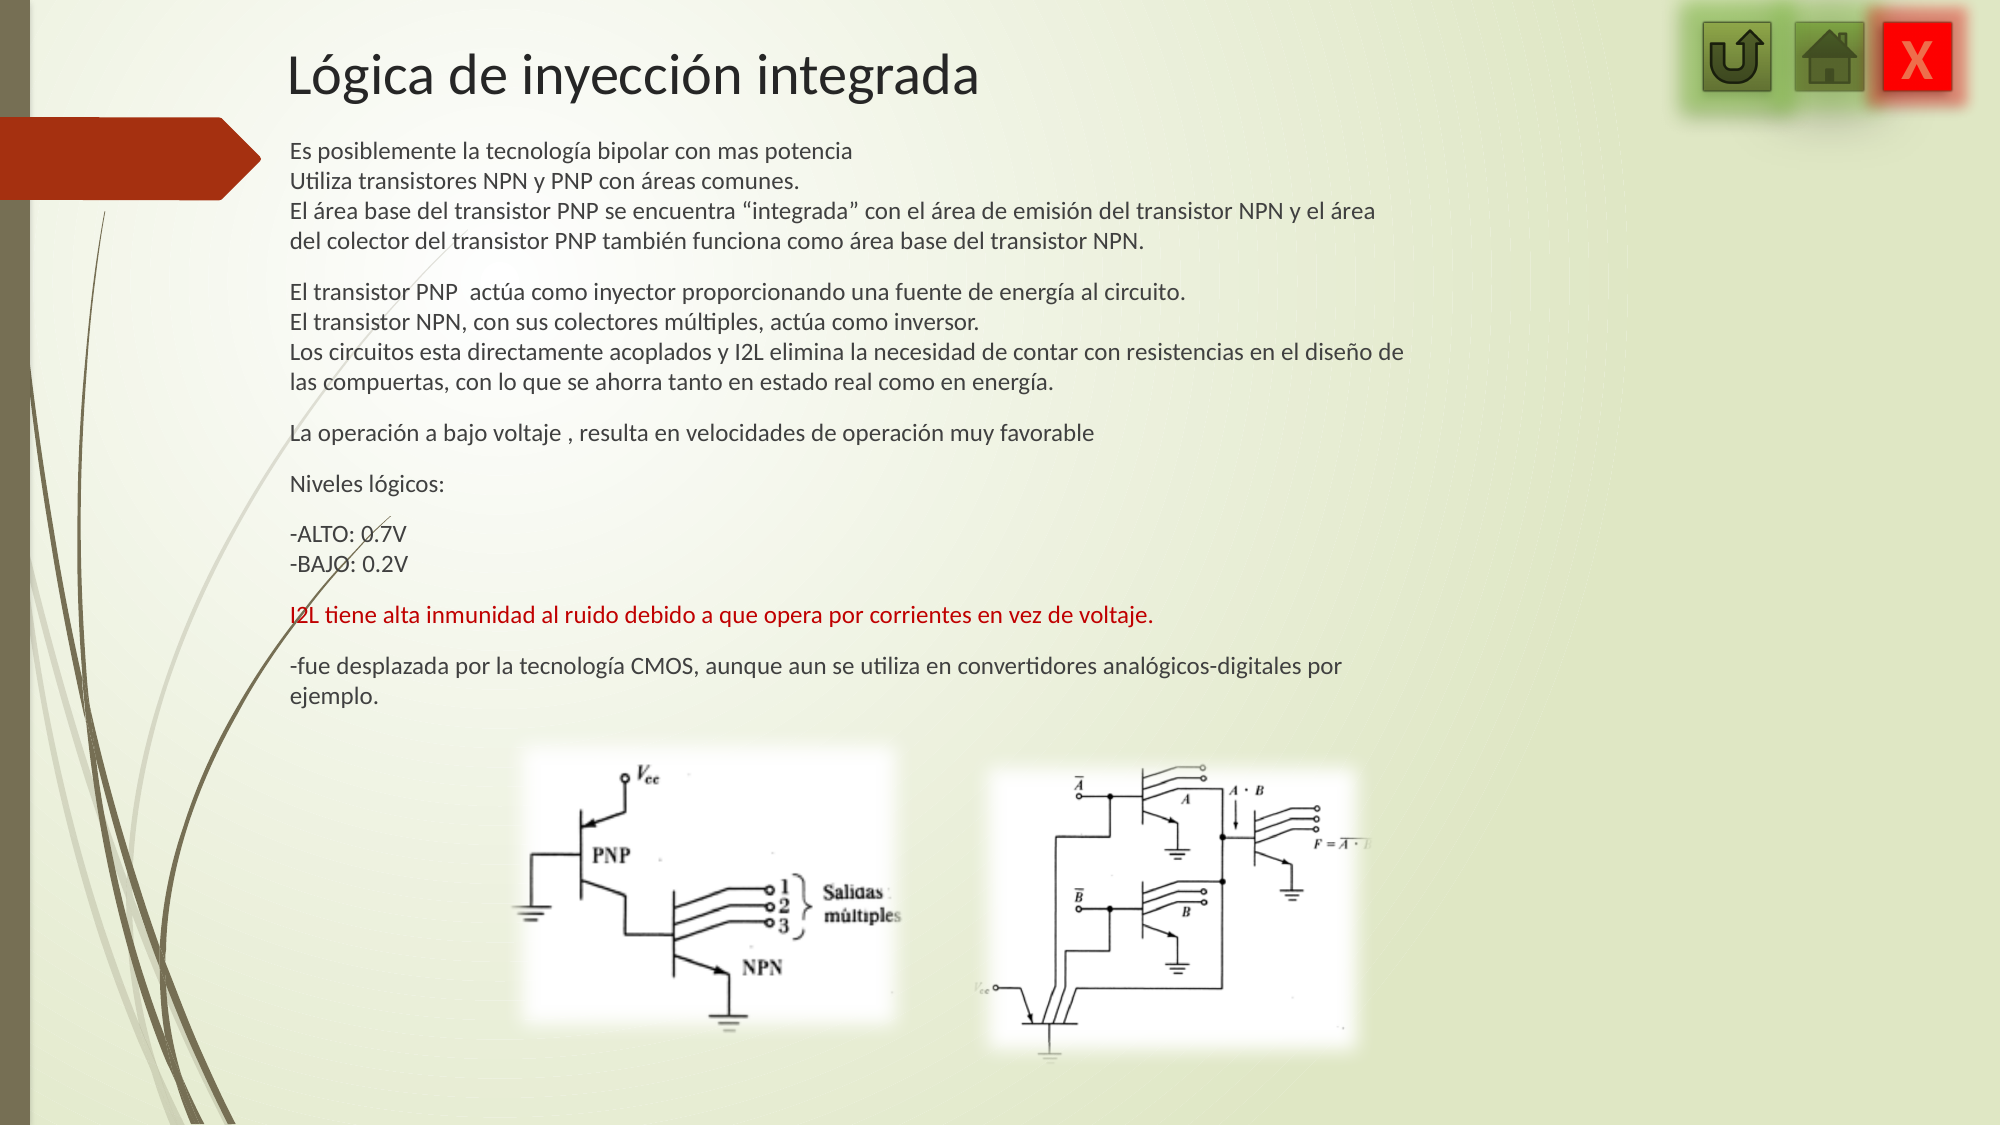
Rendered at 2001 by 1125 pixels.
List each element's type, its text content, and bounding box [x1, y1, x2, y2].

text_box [1702, 21, 1953, 92]
title Lógica de inyección integrada [272, 29, 1735, 240]
list Es posiblemente la tecnología bipolar con mas potencia Utiliza transistores NPN y PNP con áreas comunes. El área base del transistor PNP se encuentra “integrada” con el área de emisión del transistor NPN y el área del colector del transistor PNP también funciona como área base del transistor NPN. El transistor PNP actúa como inyector proporcionando una fuente de energía al circuito. El transistor NPN, con sus colectores múltiples, actúa como inversor. Los circuitos esta directamente acoplados y I2L elimina la necesidad de contar con resistencias en el diseño de las compuertas, con lo que se ahorra tanto en estado real como en energía. La operación a bajo voltaje , resulta en velocidades de operación muy favorable Niveles lógicos: -ALTO: 0.7V -BAJO: 0.2V I2L tiene alta inmunidad al ruido debido a que opera por corrientes en vez de voltaje. -fue desplazada por la tecnología CMOS, aunque aun se utiliza en convertidores analógicos-digitales por ejemplo. [274, 127, 1429, 748]
picture [501, 725, 916, 1045]
picture [966, 747, 1377, 1071]
